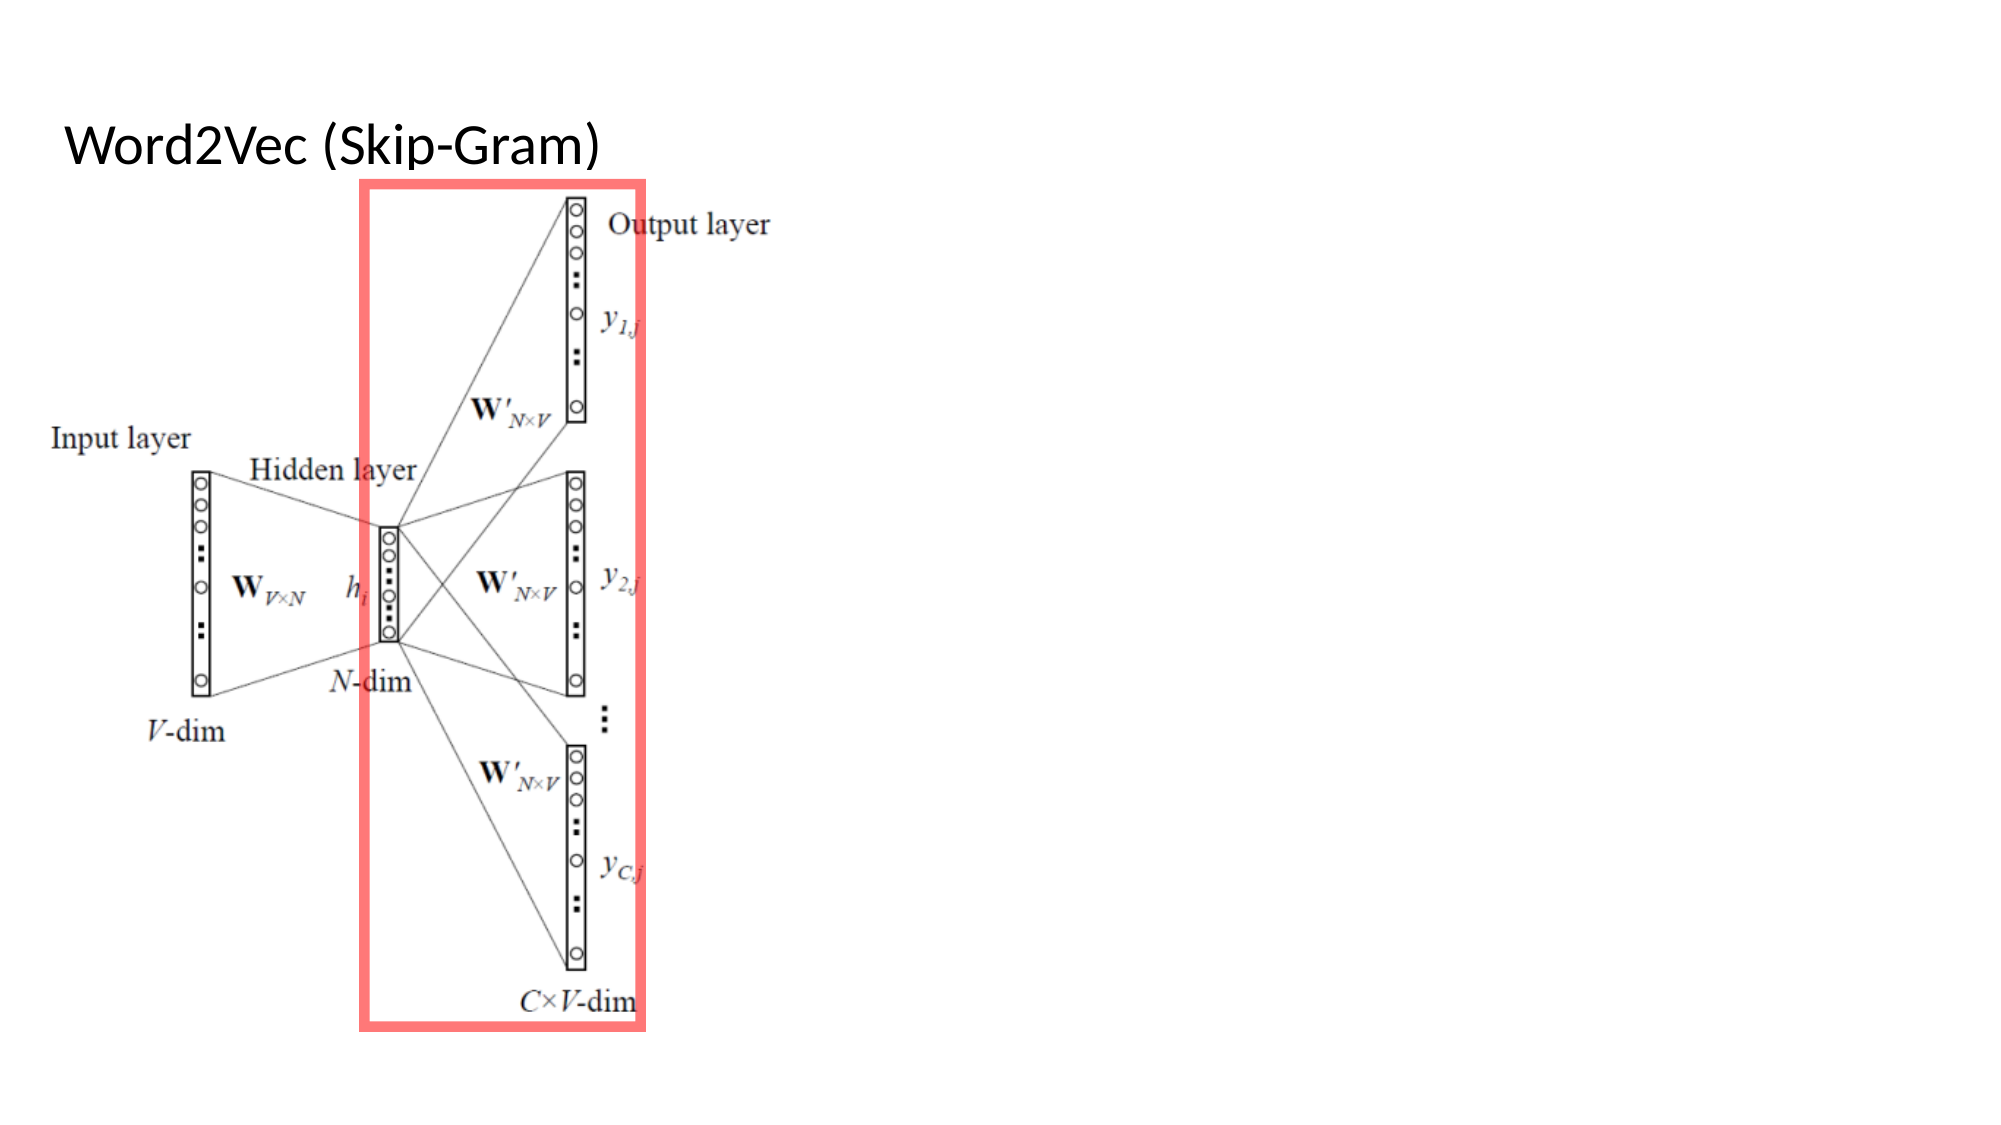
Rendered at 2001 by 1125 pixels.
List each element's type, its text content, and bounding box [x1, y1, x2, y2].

picture [17, 170, 825, 1047]
text_box Word2Vec (Skip-Gram) [49, 98, 618, 170]
